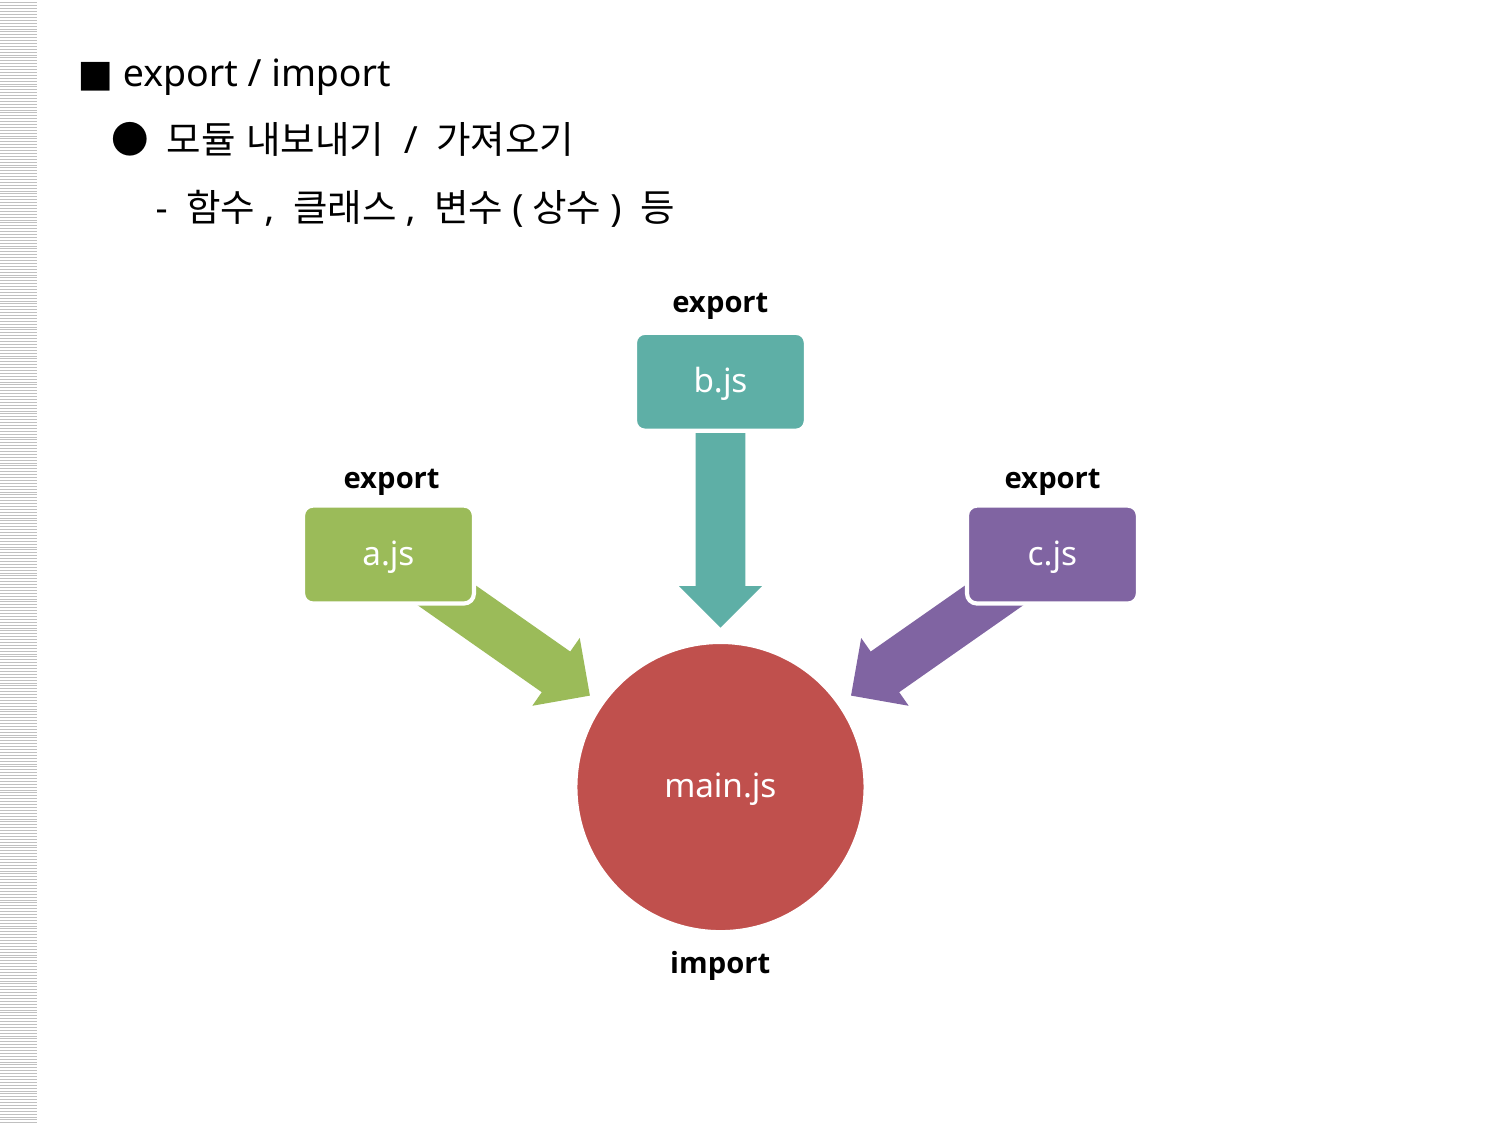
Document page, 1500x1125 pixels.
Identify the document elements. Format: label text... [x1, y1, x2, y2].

text_box ■ export / import ● 모듈 내보내기 / 가져오기 - 함수, 클래스, 변수(상수) 등 [62, 19, 690, 237]
text_box import [649, 941, 792, 987]
text_box export [651, 276, 790, 327]
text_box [302, 332, 1139, 933]
